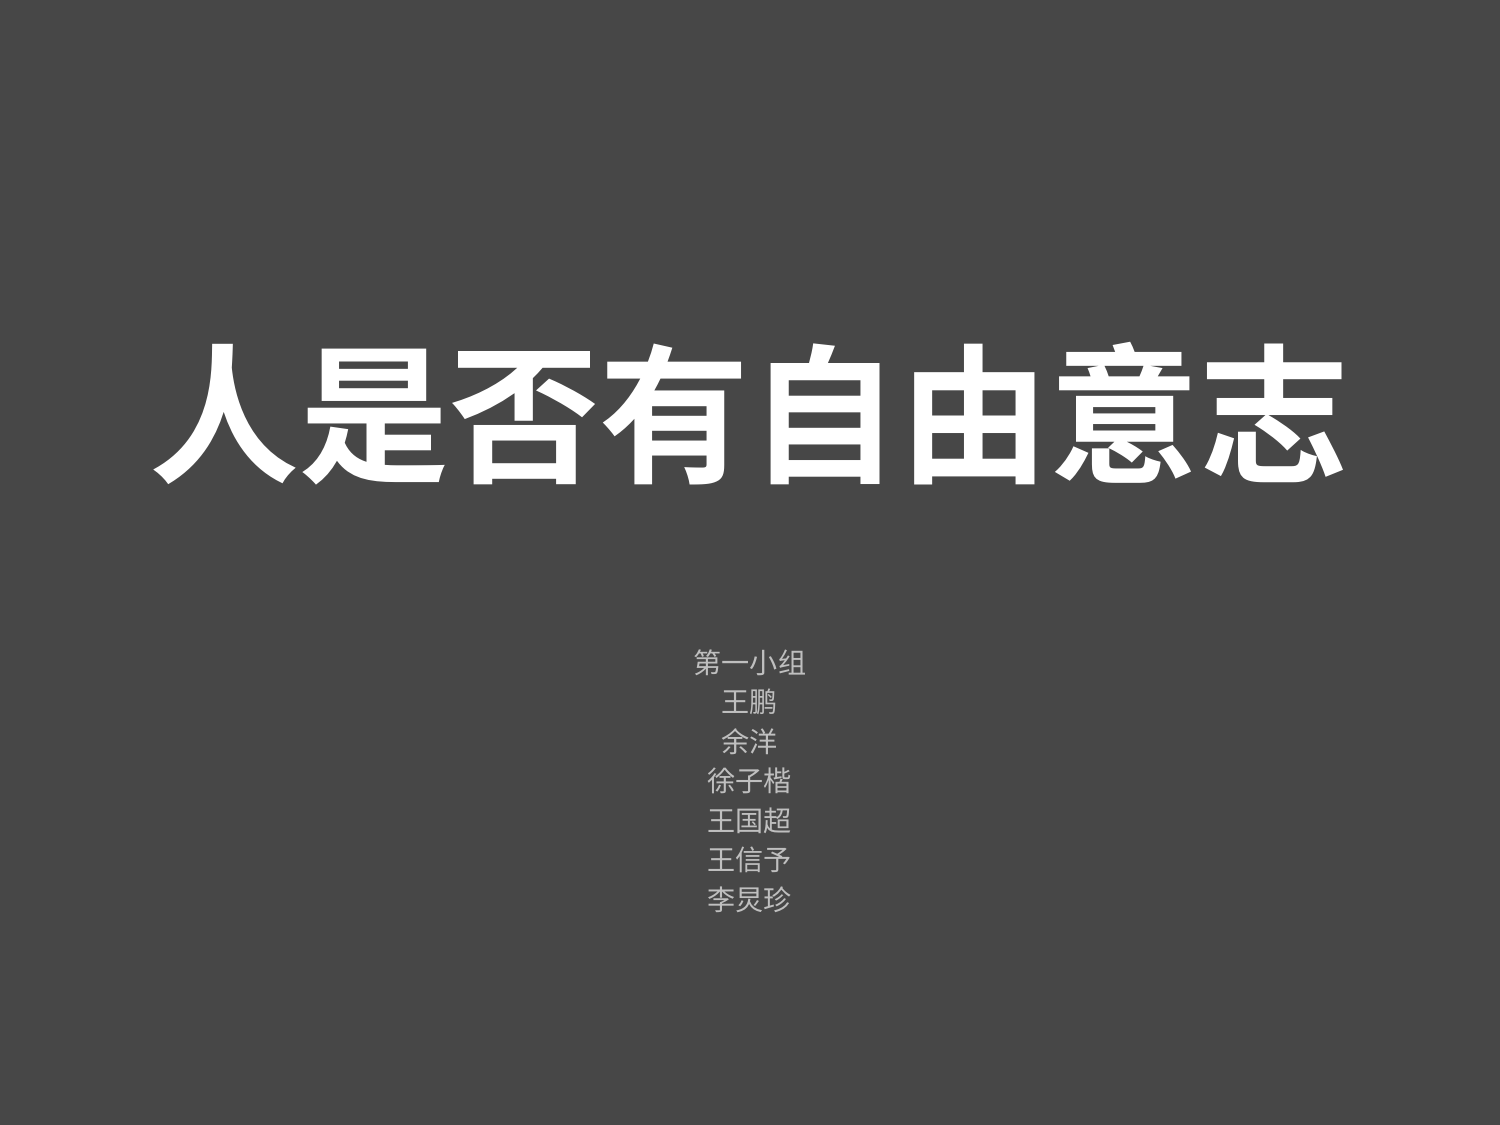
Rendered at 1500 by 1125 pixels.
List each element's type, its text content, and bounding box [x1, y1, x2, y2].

title 人是否有自由意志 [112, 290, 1388, 532]
subtitle 第一小组 王鹏 余洋 徐子楷 王国超 王信予 李炅珍 [225, 637, 1275, 925]
